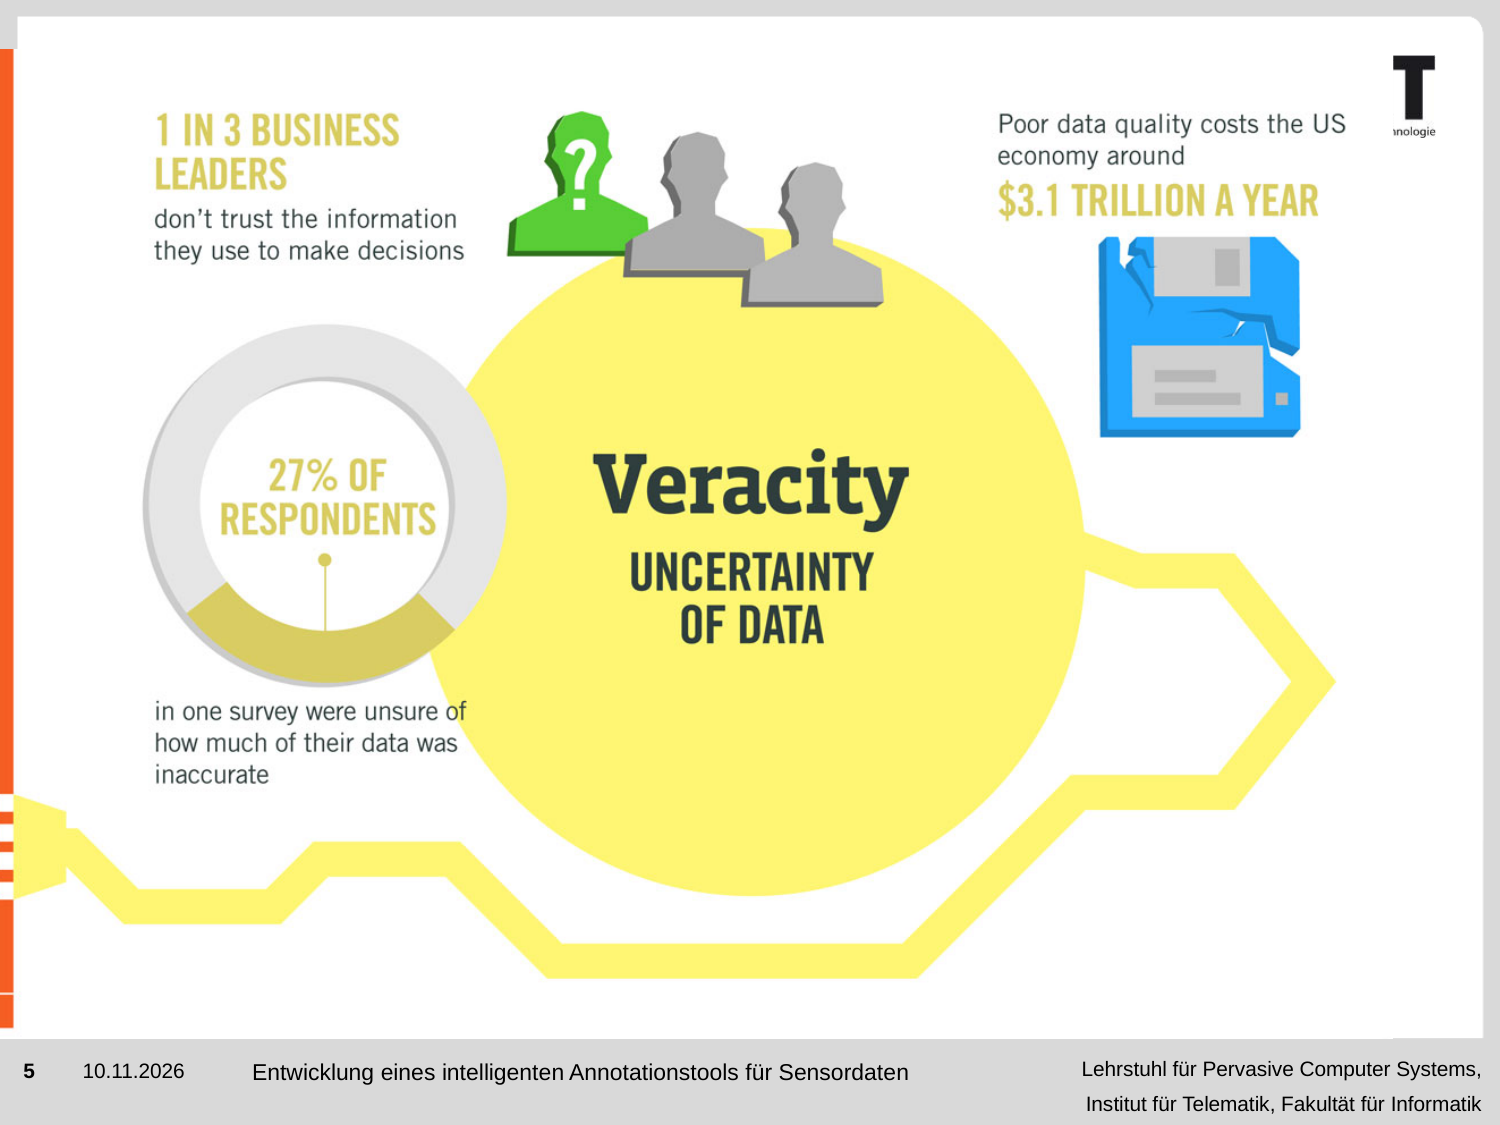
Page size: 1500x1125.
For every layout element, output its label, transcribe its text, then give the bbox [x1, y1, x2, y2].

picture [0, 0, 1500, 1125]
footer Entwicklung eines intelligenten Annotationstools für Sensordaten [211, 1056, 957, 1117]
